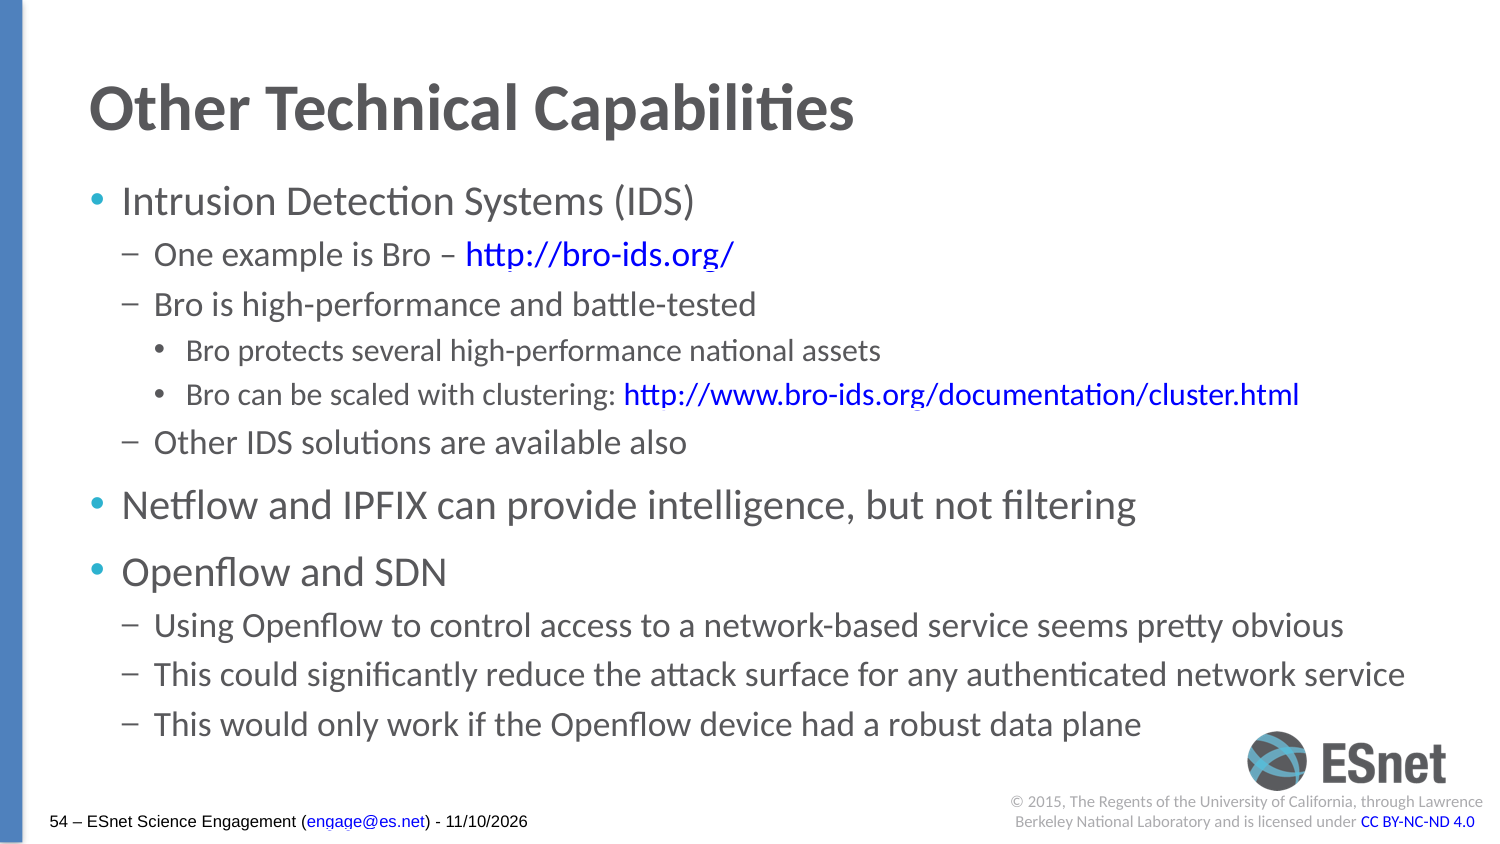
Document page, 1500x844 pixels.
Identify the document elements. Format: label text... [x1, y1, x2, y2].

text_box © 2015, The Regents of the University of California, through Lawrence Berkeley National Laboratory and is licensed under CC BY-NC-ND 4.0 [994, 786, 1500, 838]
text_box <number> – ESnet Science Engagement (engage@es.net) - 06/01/2018 [34, 810, 567, 833]
text_box Intrusion Detection Systems (IDS) One example is Bro – http://bro-ids.org/ Bro is high-performance and battle-tested Bro protects several high-performance national assets Bro can be scaled with clustering: http://www.bro-ids.org/documentation/cluster.html Other IDS solutions are available also Netflow and IPFIX can provide intelligence, but not filtering Openflow and SDN Using Openflow to control access to a network-based service seems pretty obvious This could significantly reduce the attack surface for any authenticated network service This would only work if the Openflow device had a robust data plane [75, 165, 1425, 790]
text_box Other Technical Capabilities [75, 33, 1425, 165]
picture [1425, 731, 1446, 786]
